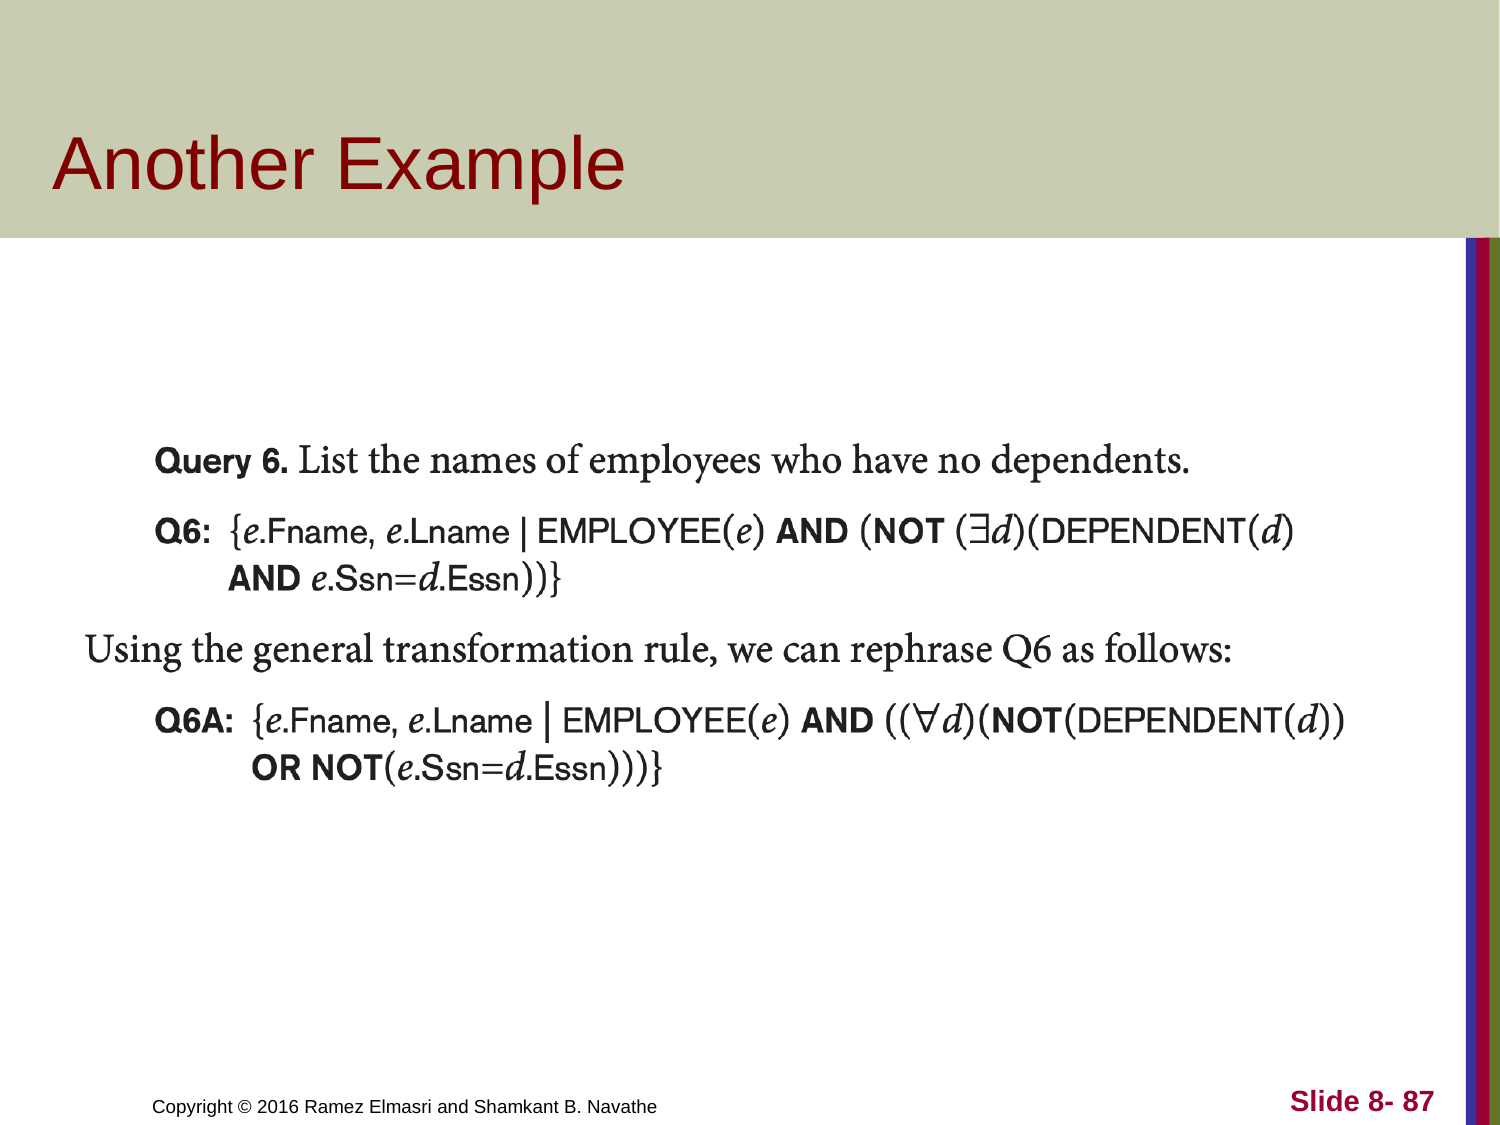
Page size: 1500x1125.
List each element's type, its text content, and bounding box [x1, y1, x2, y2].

picture [81, 437, 1358, 795]
title Another Example [37, 49, 1317, 213]
slide_number Slide 8- 87 [1137, 1049, 1451, 1125]
